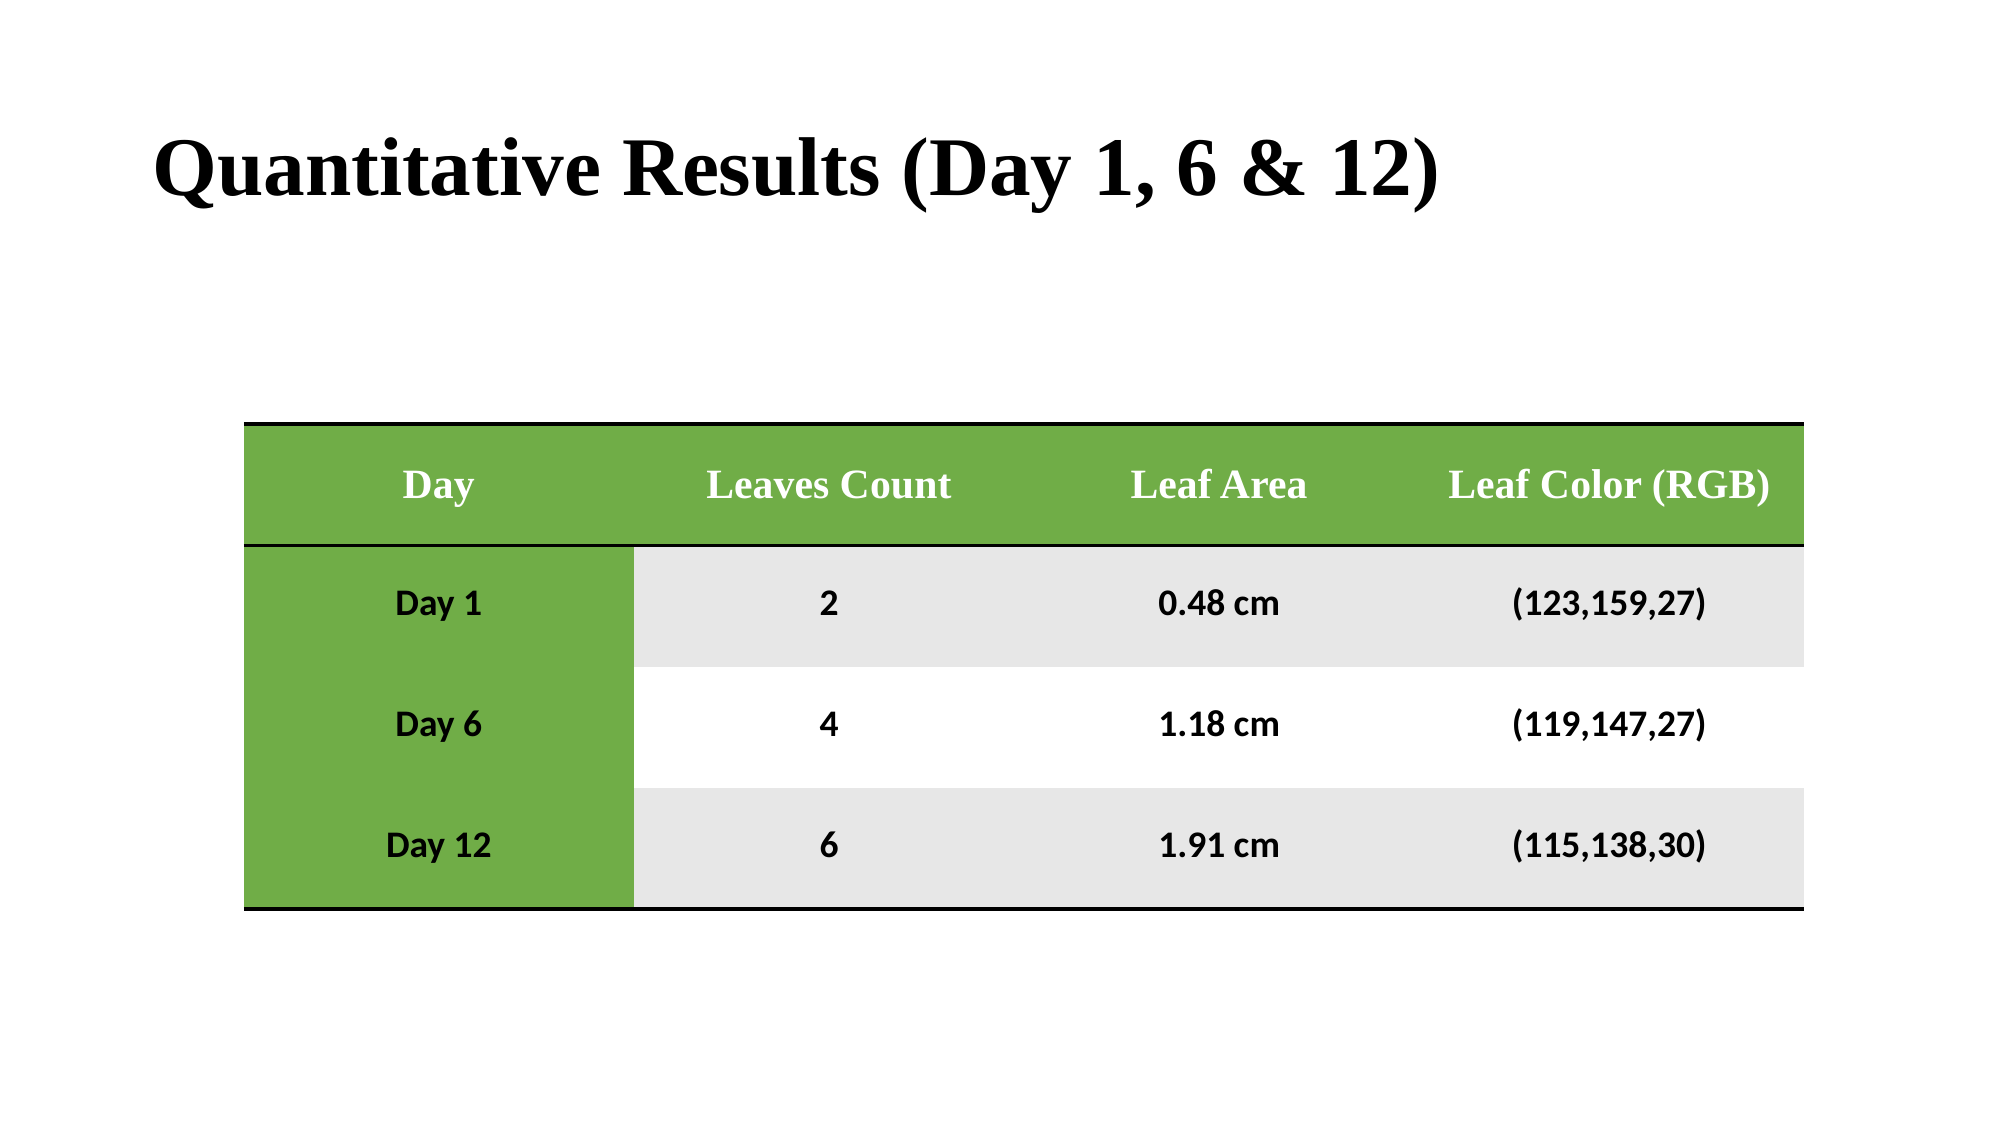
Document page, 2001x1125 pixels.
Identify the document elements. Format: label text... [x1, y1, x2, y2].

title Quantitative Results (Day 1, 6 & 12) [137, 59, 1863, 278]
table_header Leaves Count [634, 426, 1024, 544]
table_cell (123,159,27) [1414, 547, 1804, 667]
table_cell Day 6 [244, 667, 634, 788]
table_header Leaf Area [1024, 426, 1414, 544]
table_cell 4 [634, 667, 1024, 788]
table_header Leaf Color (RGB) [1414, 426, 1804, 544]
table_cell Day 12 [244, 788, 634, 907]
table_cell 1.91 cm [1024, 788, 1414, 907]
table_cell 0.48 cm [1024, 547, 1414, 667]
table_cell (119,147,27) [1414, 667, 1804, 788]
table_cell (115,138,30) [1414, 788, 1804, 907]
table_cell 2 [634, 547, 1024, 667]
table_header Day [244, 426, 634, 544]
table_cell 1.18 cm [1024, 667, 1414, 788]
table_cell Day 1 [244, 547, 634, 667]
table_cell 6 [634, 788, 1024, 907]
